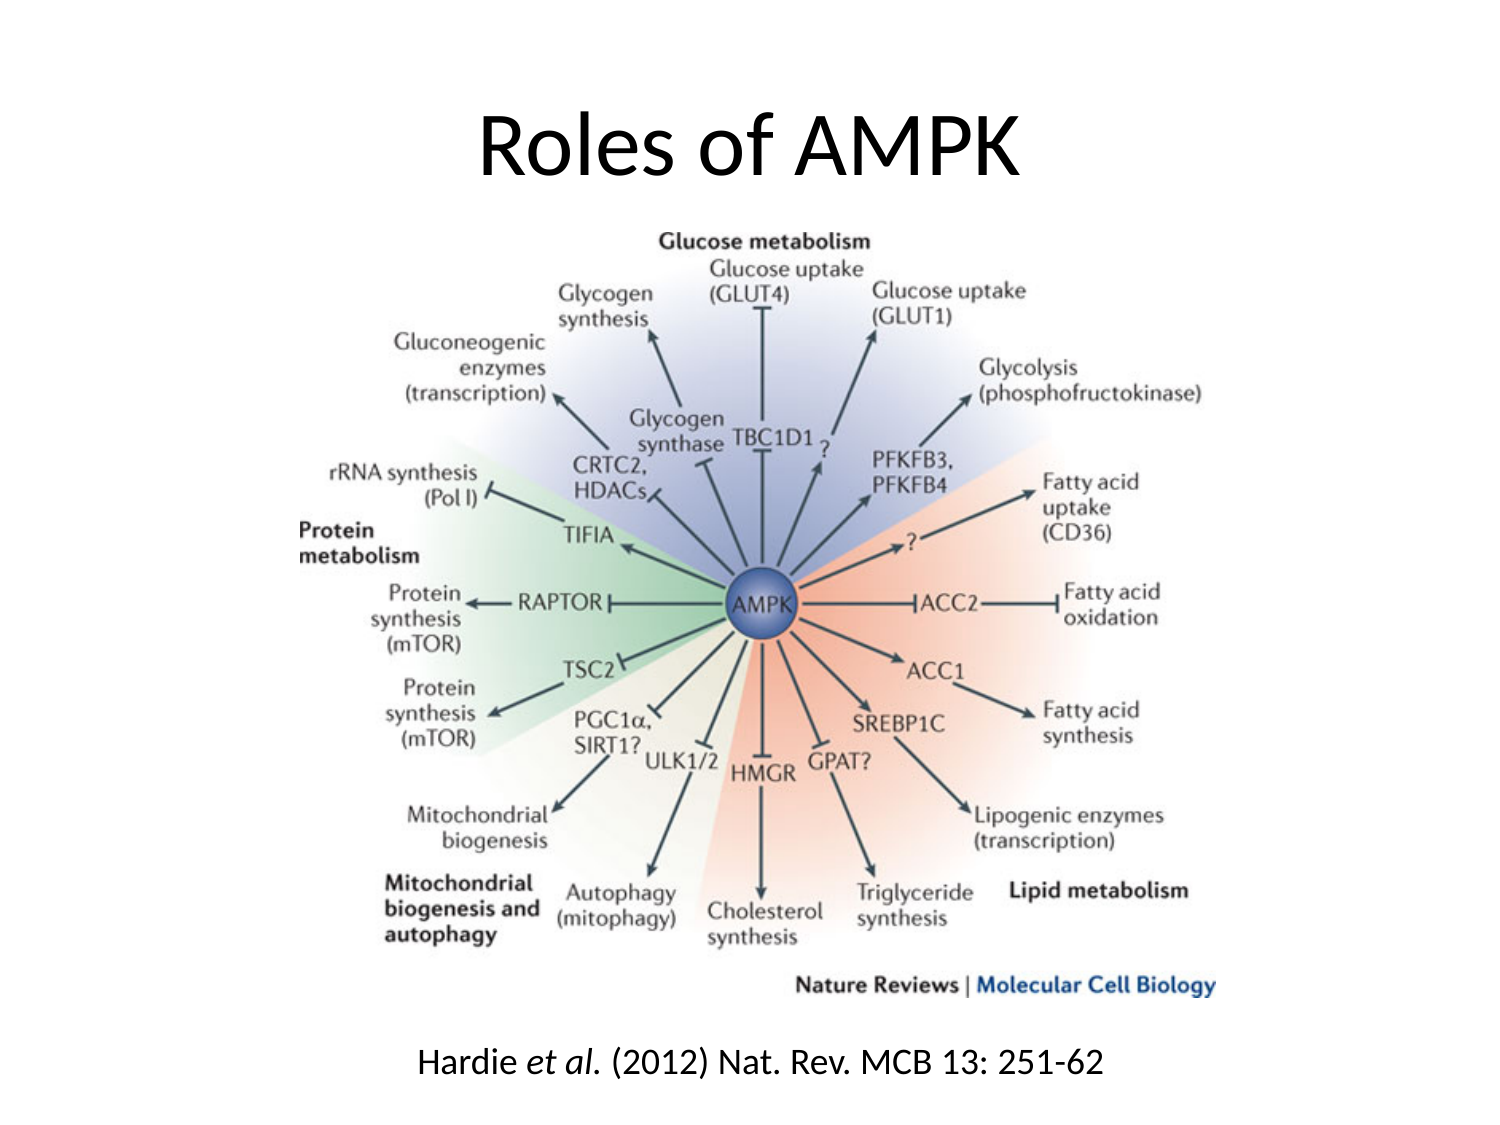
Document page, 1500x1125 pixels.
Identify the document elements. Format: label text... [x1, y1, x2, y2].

title Roles of AMPK [75, 45, 1425, 233]
picture [300, 232, 1216, 999]
text_box Hardie et al. (2012) Nat. Rev. MCB 13: 251-62 [402, 1029, 1128, 1090]
